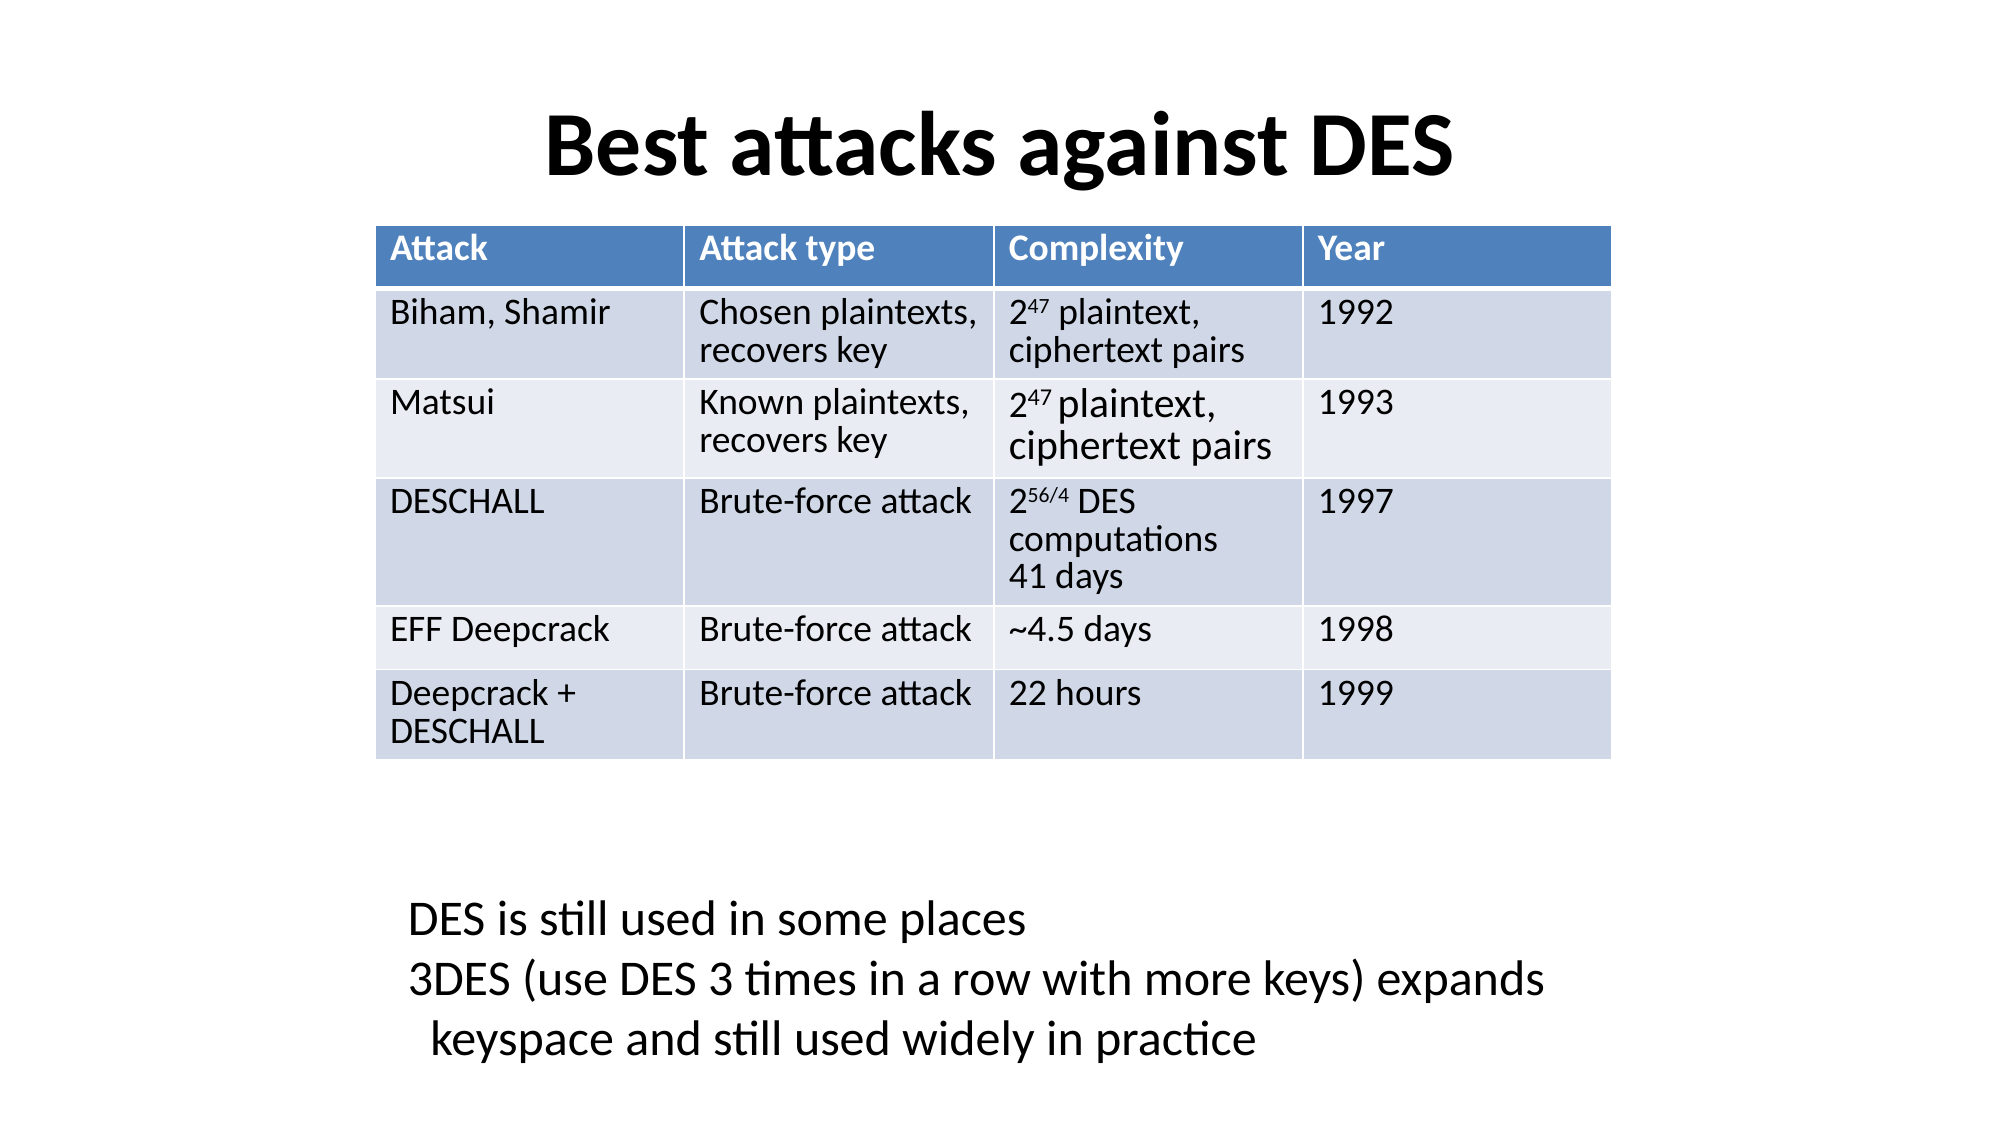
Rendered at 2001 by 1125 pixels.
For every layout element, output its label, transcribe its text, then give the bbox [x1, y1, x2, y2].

table_cell 1997 [1304, 479, 1611, 605]
text_box DES is still used in some places 3DES (use DES 3 times in a row with more keys) expands keyspace and still used widely in practice [393, 878, 1572, 1073]
table_header Complexity [995, 226, 1302, 286]
table_cell Known plaintexts, recovers key [685, 380, 993, 477]
table_cell 256/4 DES computations 41 days [995, 479, 1302, 605]
table_cell 1999 [1304, 670, 1611, 759]
table_cell 247 plaintext, ciphertext pairs [995, 380, 1302, 477]
table_cell Deepcrack + DESCHALL [376, 670, 683, 759]
table_cell 1998 [1304, 607, 1611, 669]
table_cell Brute-force attack [685, 607, 993, 669]
title Best attacks against DES [99, 45, 1900, 233]
table_cell Brute-force attack [685, 670, 993, 759]
table_header Year [1304, 226, 1611, 286]
table_cell Matsui [376, 380, 683, 477]
table_header Attack type [685, 226, 993, 286]
table_cell 1992 [1304, 291, 1611, 378]
table_cell ~4.5 days [995, 607, 1302, 669]
table_cell Chosen plaintexts, recovers key [685, 291, 993, 378]
table_cell 1993 [1304, 380, 1611, 477]
table_cell EFF Deepcrack [376, 607, 683, 669]
table_cell 22 hours [995, 670, 1302, 759]
table_cell Brute-force attack [685, 479, 993, 605]
table_header Attack [376, 226, 683, 286]
table_cell DESCHALL [376, 479, 683, 605]
table_cell 247 plaintext, ciphertext pairs [995, 291, 1302, 378]
table_cell Biham, Shamir [376, 291, 683, 378]
